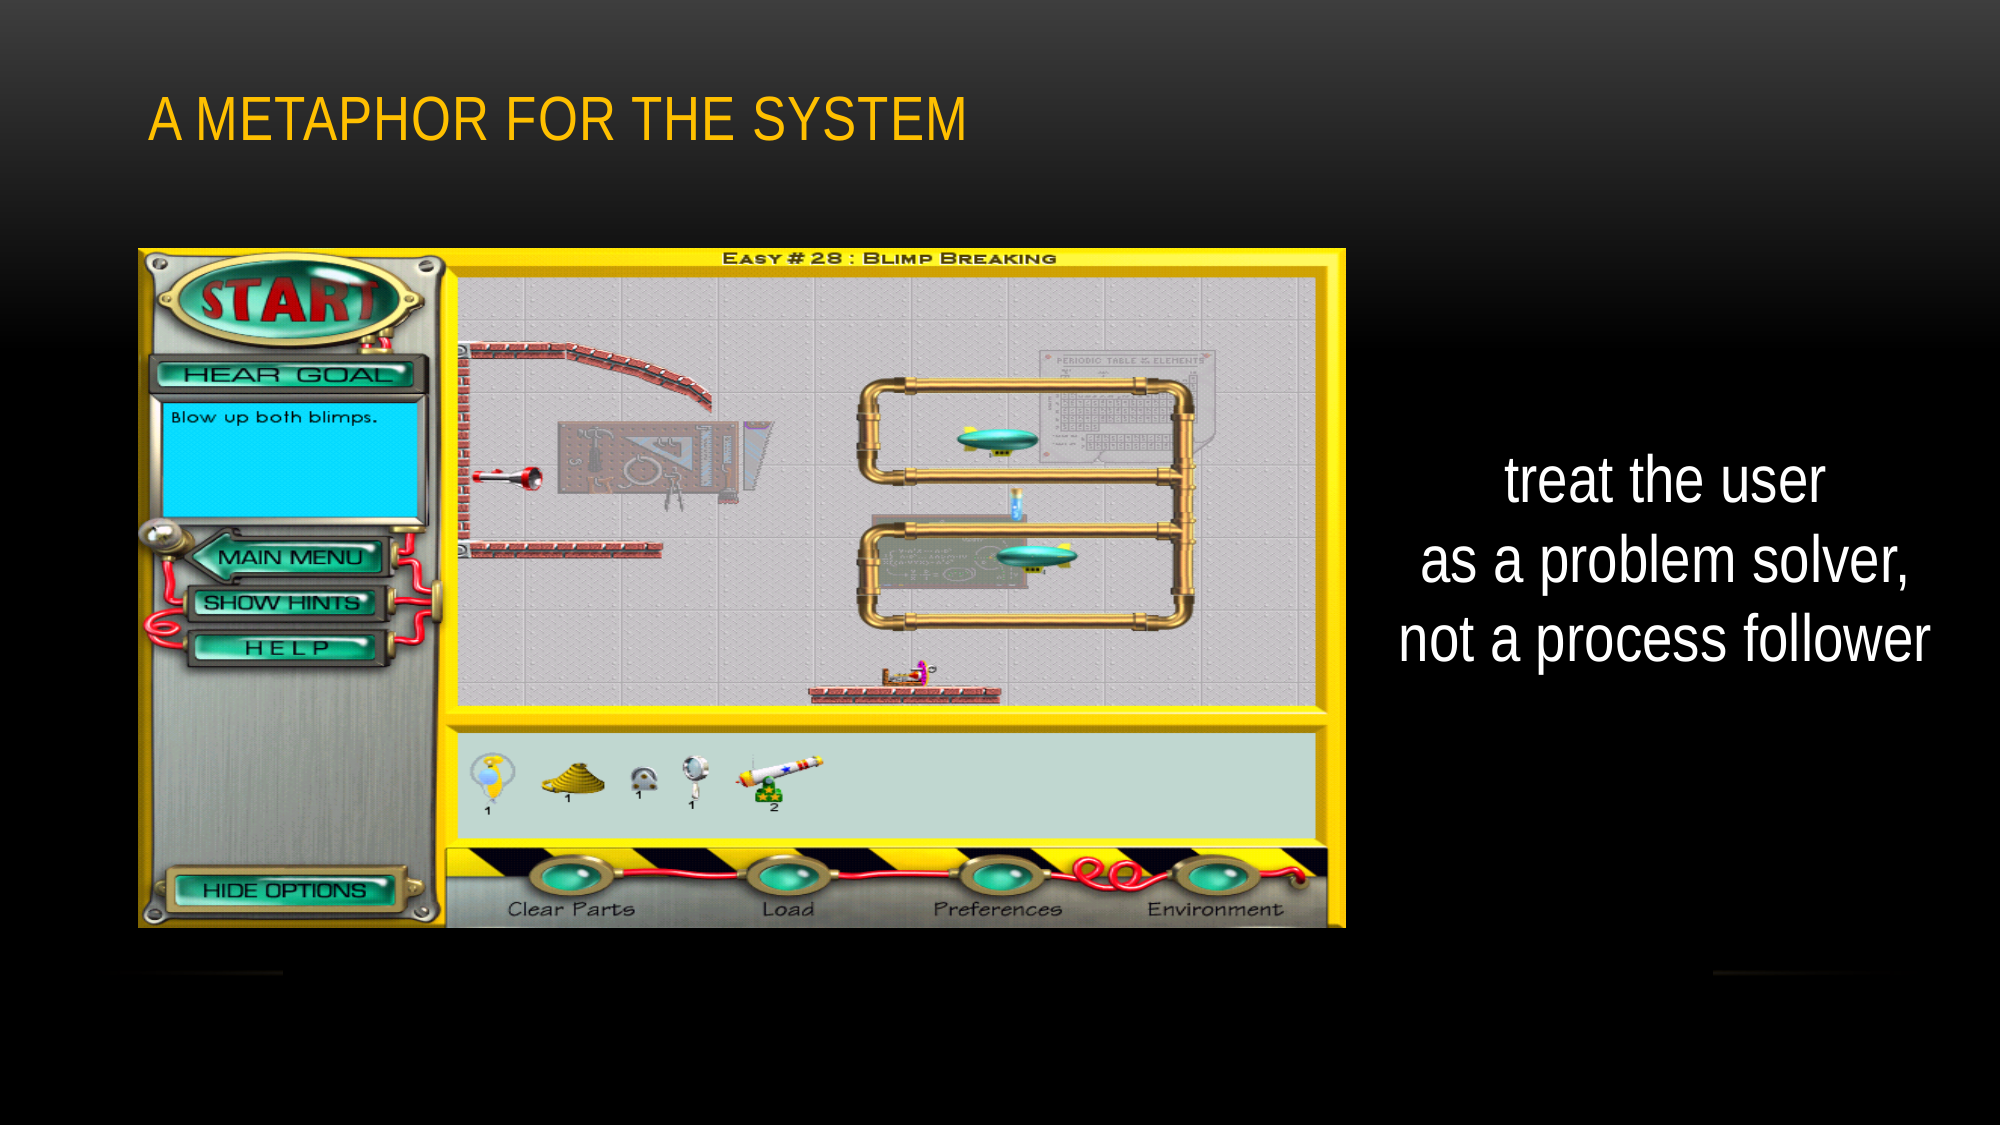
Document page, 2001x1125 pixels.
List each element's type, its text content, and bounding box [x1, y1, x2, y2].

title A metaphor for the system [133, 45, 1867, 161]
text_box [283, 772, 1713, 1026]
picture [0, 0, 2000, 1125]
text_box treat the user as a problem solver, not a process follower [1384, 427, 1948, 683]
